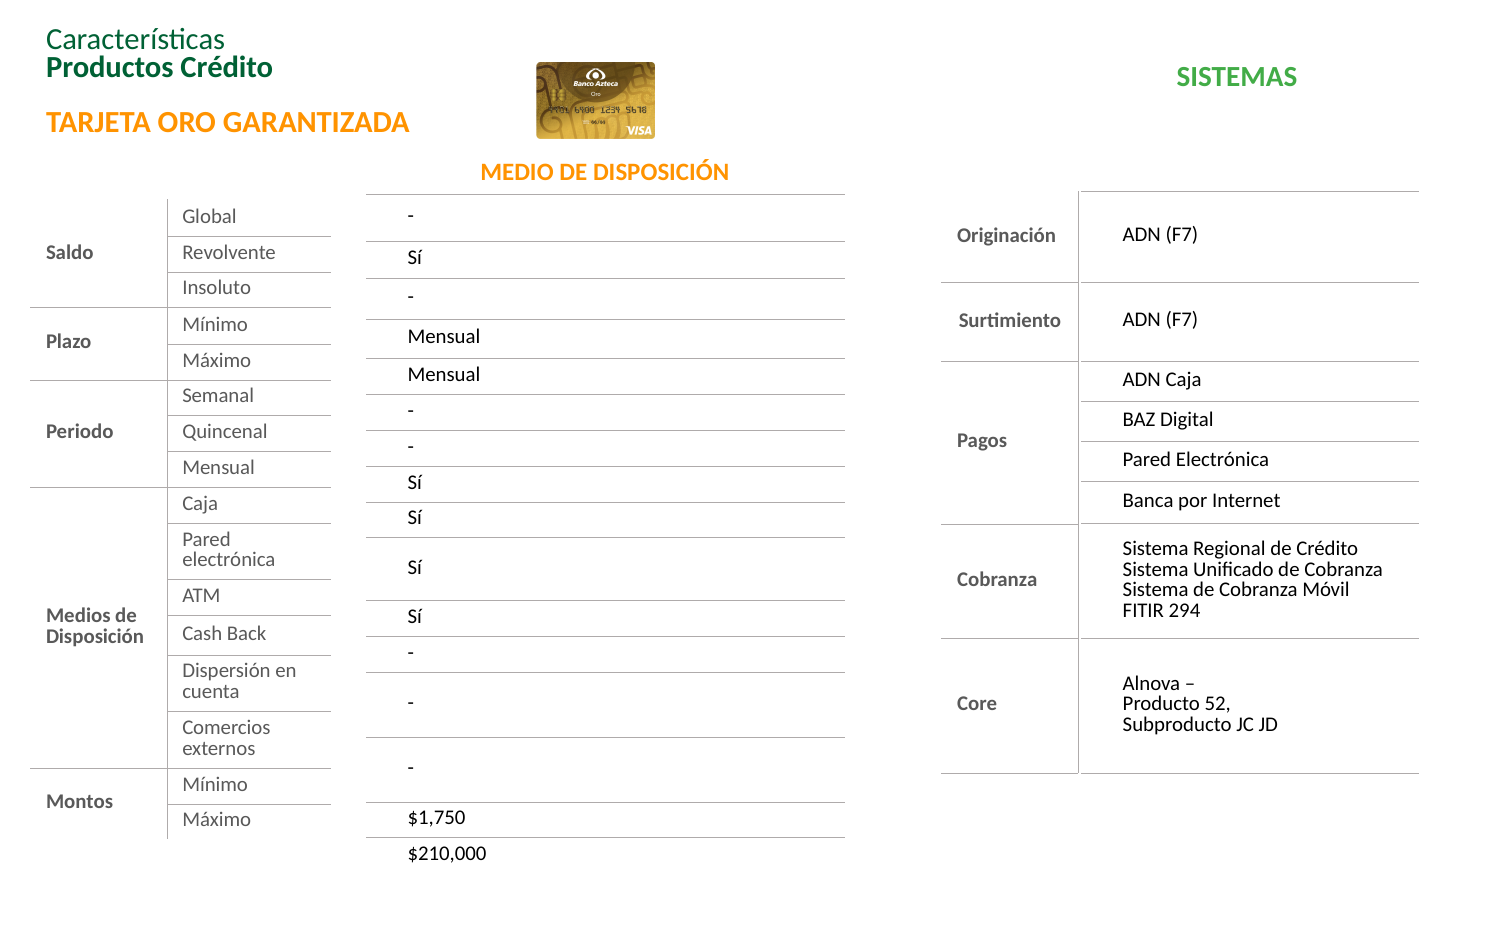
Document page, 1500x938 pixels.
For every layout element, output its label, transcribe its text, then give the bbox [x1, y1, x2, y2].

table_cell Sí [367, 538, 843, 600]
table_cell Cobranza [943, 525, 1078, 638]
table_cell Máximo [168, 805, 330, 839]
table_header Global [168, 201, 330, 236]
table_cell - [367, 673, 843, 737]
table_cell - [367, 279, 843, 319]
table_cell - [367, 738, 843, 802]
table_cell Sí [367, 467, 843, 502]
table_header Saldo [32, 201, 167, 307]
table_cell Cash Back [168, 616, 330, 655]
table_cell Sí [367, 242, 843, 278]
table_cell ADN (F7) [1082, 283, 1418, 361]
picture [535, 62, 655, 139]
table_cell ATM [168, 580, 330, 615]
table_cell Sistema Regional de Crédito Sistema Unificado de Cobranza Sistema de Cobranza Móvil FITIR 294 [1082, 524, 1418, 638]
table_cell Insoluto [168, 273, 330, 307]
table_cell Periodo [32, 381, 167, 487]
table_header MEDIO DE DISPOSICIÓN [367, 146, 843, 194]
table_cell Quincenal [168, 416, 330, 451]
table_cell - [367, 431, 843, 466]
table_header Originación [943, 193, 1078, 282]
table_cell Caja [168, 488, 330, 523]
table_cell $210,000 [367, 838, 843, 872]
table_cell Mínimo [168, 769, 330, 804]
table_cell Banca por Internet [1082, 482, 1418, 523]
table_cell Sí [367, 601, 843, 636]
table_cell Revolvente [168, 237, 330, 272]
table_cell Plazo [32, 308, 167, 380]
table_cell $1,750 [367, 803, 843, 837]
table_cell Core [943, 639, 1078, 773]
table_cell Semanal [168, 381, 330, 415]
table_cell ADN (F7) [1082, 192, 1418, 282]
table_cell Sí [367, 503, 843, 537]
table_cell BAZ Digital [1082, 402, 1418, 441]
table_cell Montos [32, 769, 167, 839]
table_cell Alnova – Producto 52, Subproducto JC JD [1082, 639, 1418, 773]
table_cell Mensual [367, 359, 843, 394]
table_cell Máximo [168, 345, 330, 380]
table_cell Medios de Disposición [32, 488, 167, 768]
table_header [1082, 49, 1418, 191]
table_cell Dispersión en cuenta [168, 656, 330, 711]
table_cell Pagos [943, 362, 1078, 524]
table_cell Pared Electrónica [1082, 442, 1418, 481]
table_cell Mínimo [168, 308, 330, 344]
table_cell Comercios externos [168, 712, 330, 768]
table_cell - [367, 637, 843, 672]
table_cell Mensual [168, 452, 330, 487]
table_cell Surtimiento [943, 283, 1078, 361]
table_cell - [367, 395, 843, 430]
table_cell Mensual [367, 320, 843, 358]
table_cell Pared electrónica [168, 524, 330, 579]
table_cell ADN Caja [1082, 362, 1418, 401]
table_cell - [367, 195, 843, 241]
text_box Características Productos Crédito TARJETA ORO GARANTIZADA [31, 19, 1231, 146]
